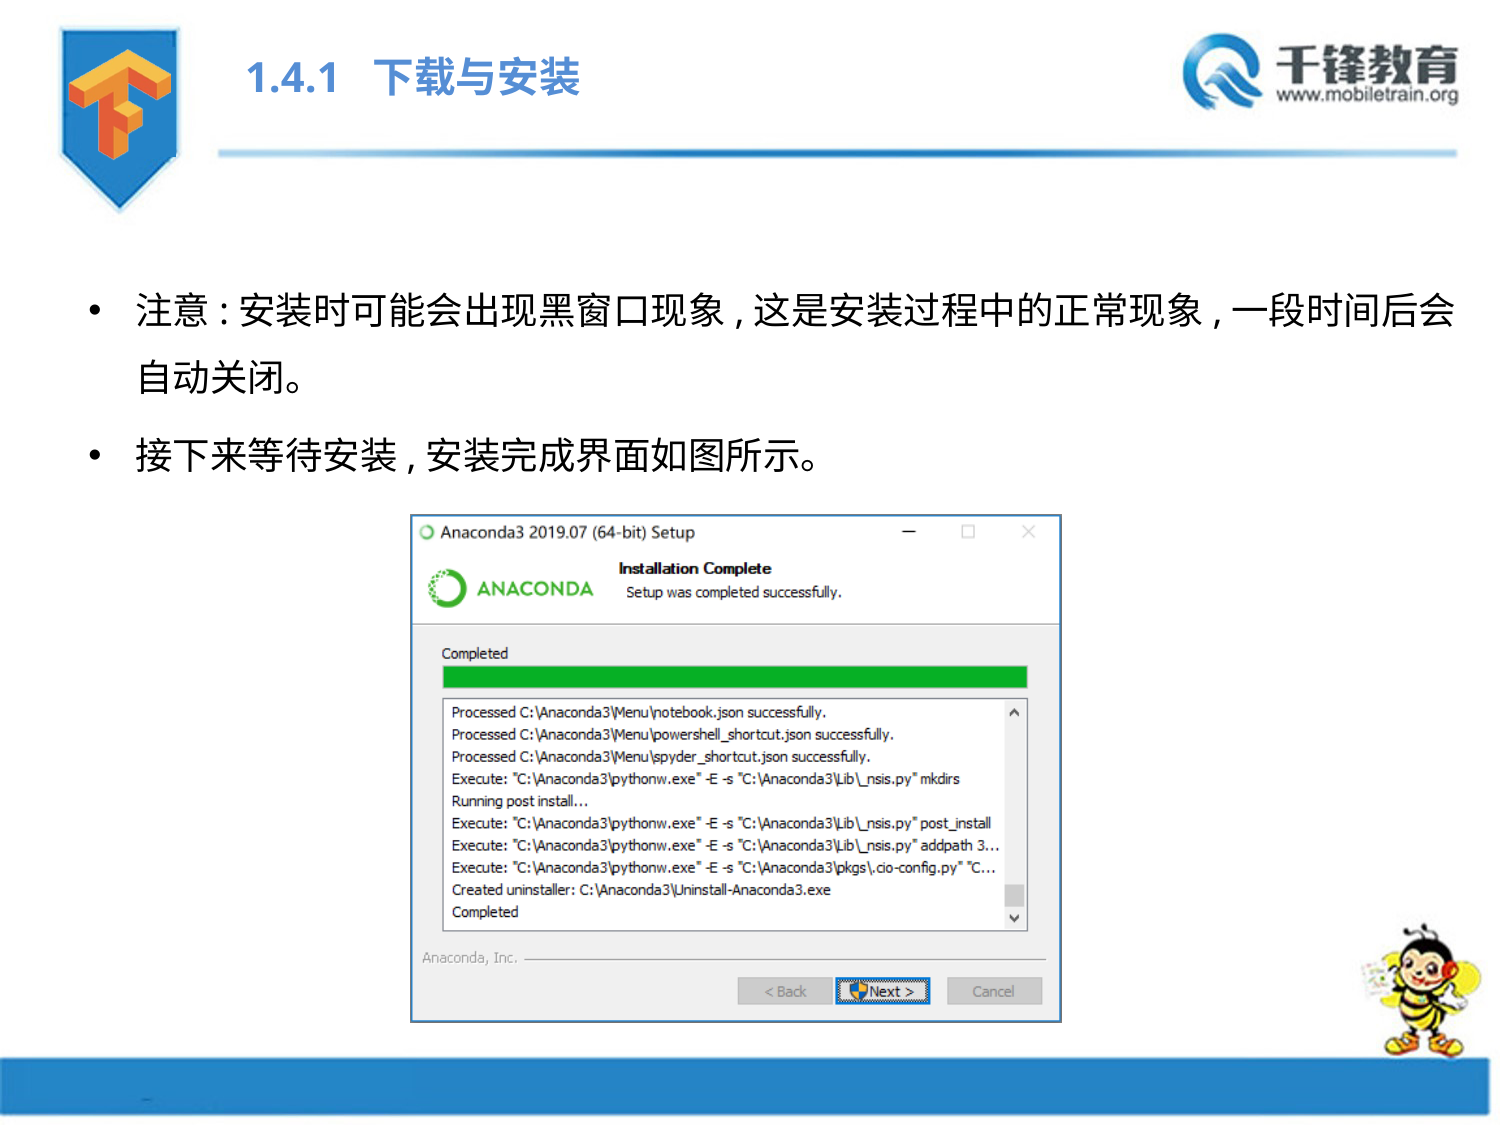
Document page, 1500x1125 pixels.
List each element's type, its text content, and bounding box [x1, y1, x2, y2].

text_box 1.4.1 下载与安装 [230, 29, 1069, 122]
picture [0, 485, 1500, 1125]
text_box 注意:安装时可能会出现黑窗口现象,这是安装过程中的正常现象,一段时间后会自动关闭。 接下来等待安装,安装完成界面如图所示。 [0, 256, 1500, 485]
picture [0, 0, 1500, 256]
